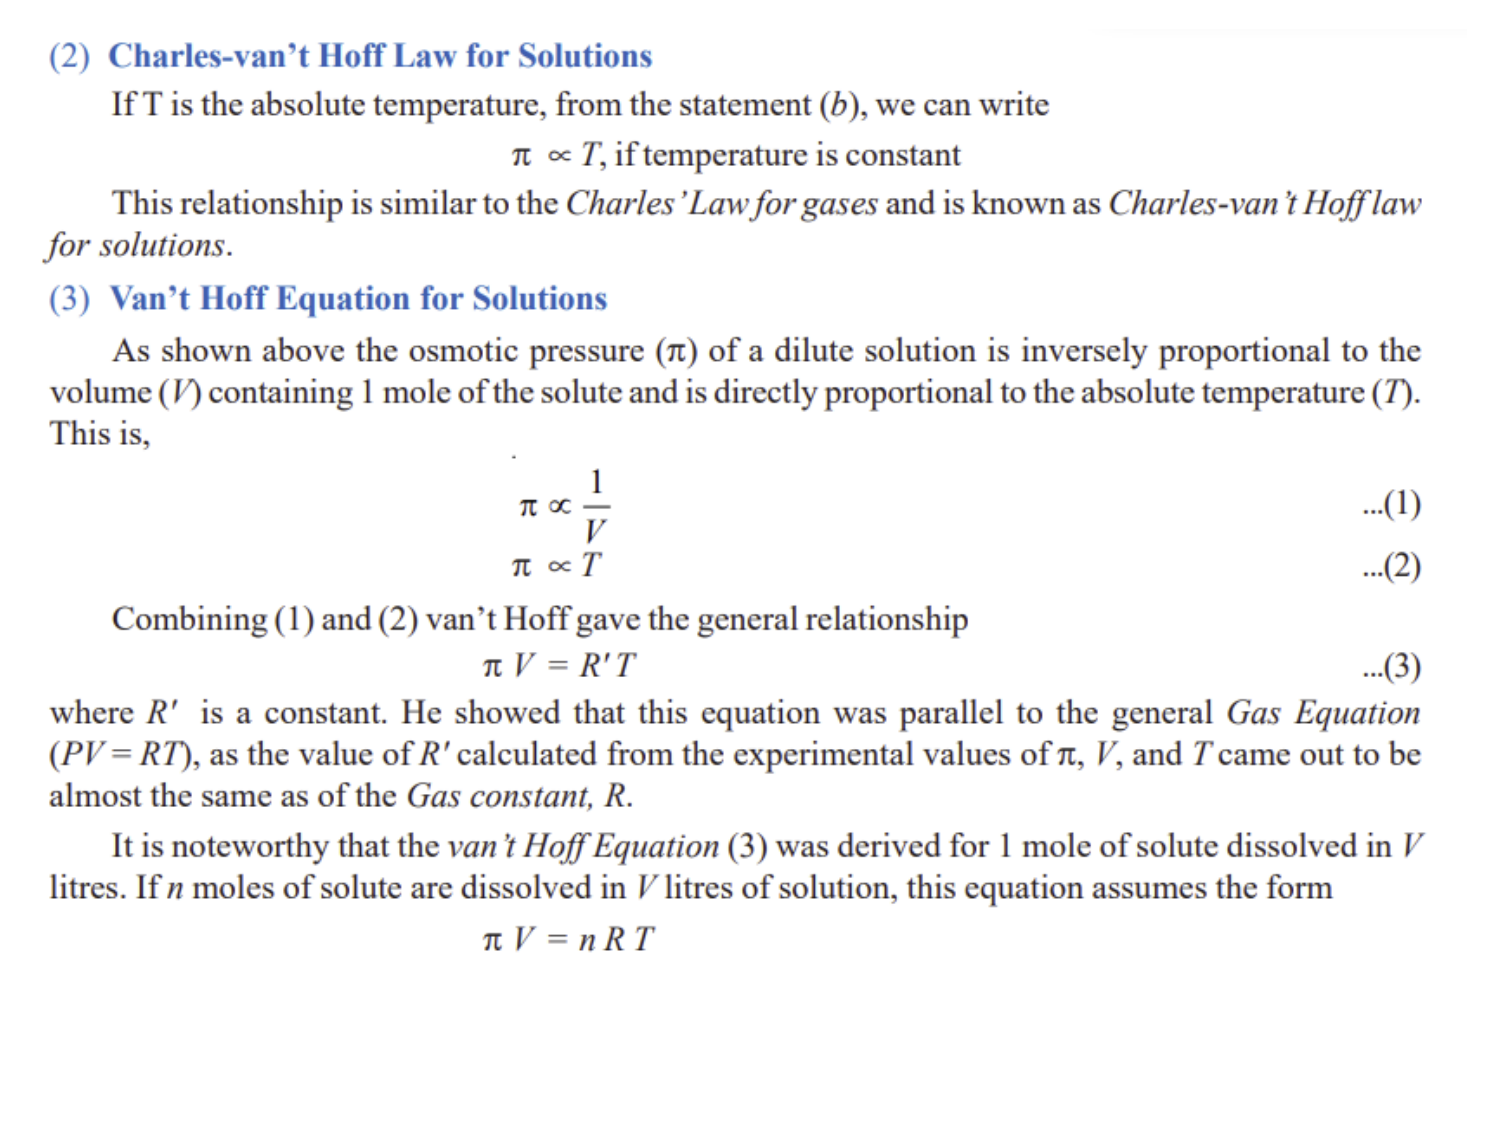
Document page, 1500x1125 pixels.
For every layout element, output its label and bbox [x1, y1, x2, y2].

picture [17, 29, 1467, 975]
